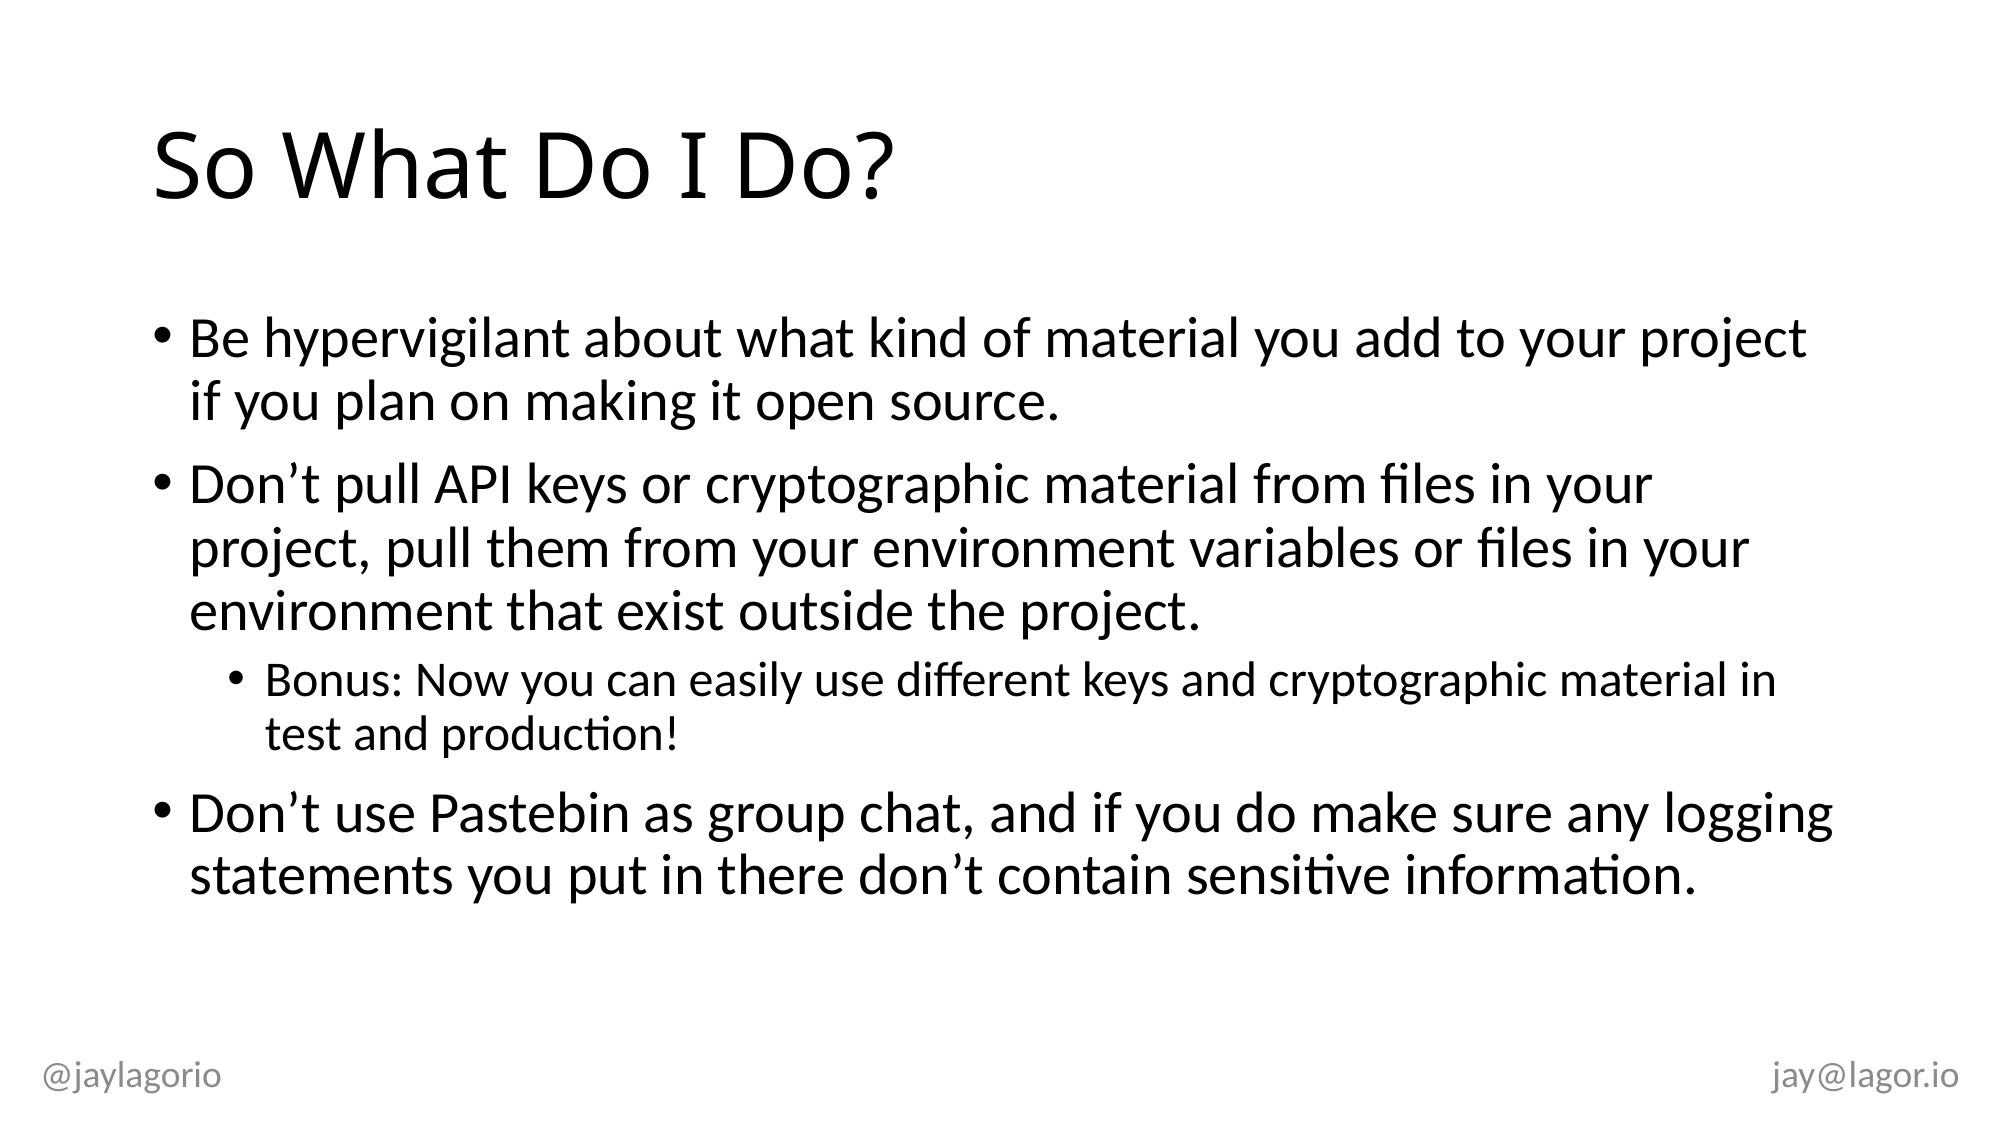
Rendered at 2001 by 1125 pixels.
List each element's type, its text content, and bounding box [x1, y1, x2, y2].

list Be hypervigilant about what kind of material you add to your project if you plan on making it open source. Don’t pull API keys or cryptographic material from files in your project, pull them from your environment variables or files in your environment that exist outside the project. Bonus: Now you can easily use different keys and cryptographic material in test and production! Don’t use Pastebin as group chat, and if you do make sure any logging statements you put in there don’t contain sensitive information. [137, 299, 1863, 1014]
title So What Do I Do? [137, 59, 1863, 278]
